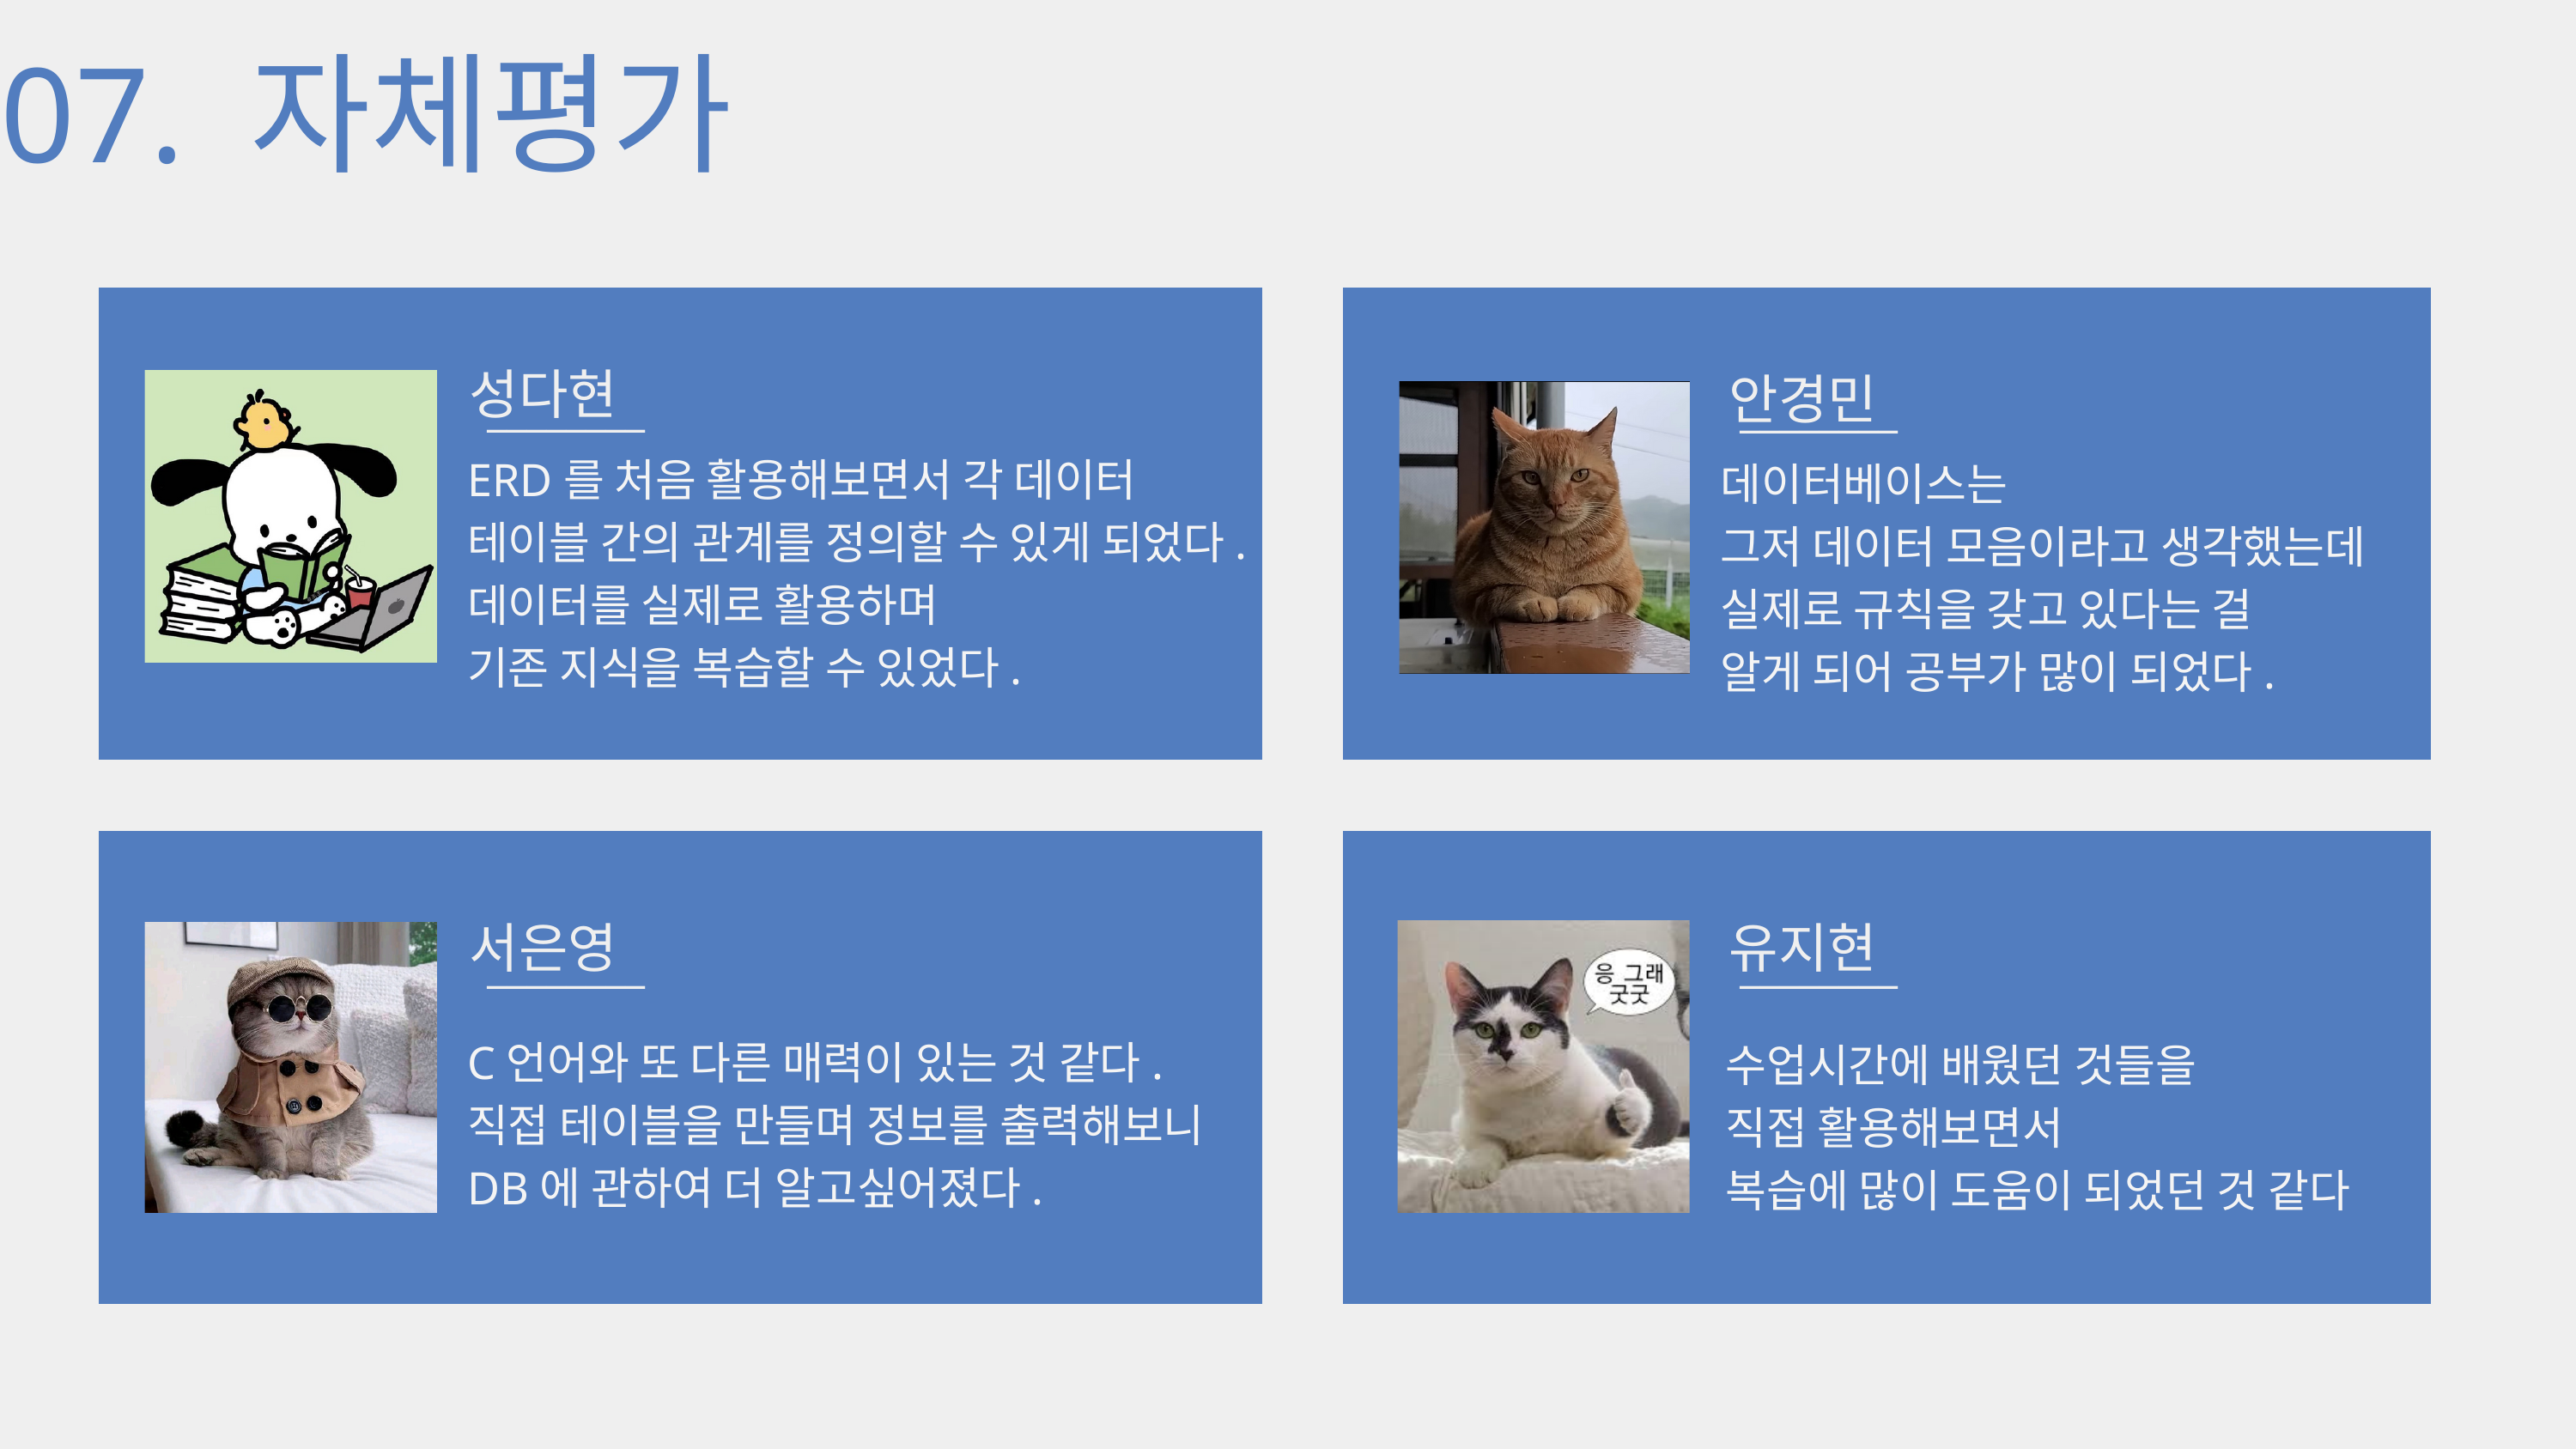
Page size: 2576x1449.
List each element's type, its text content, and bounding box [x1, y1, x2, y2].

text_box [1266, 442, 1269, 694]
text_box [1343, 287, 2432, 761]
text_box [98, 831, 1262, 1304]
text_box 07. 자체평가 [0, 5, 908, 189]
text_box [98, 287, 1262, 761]
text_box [1343, 831, 2432, 1304]
